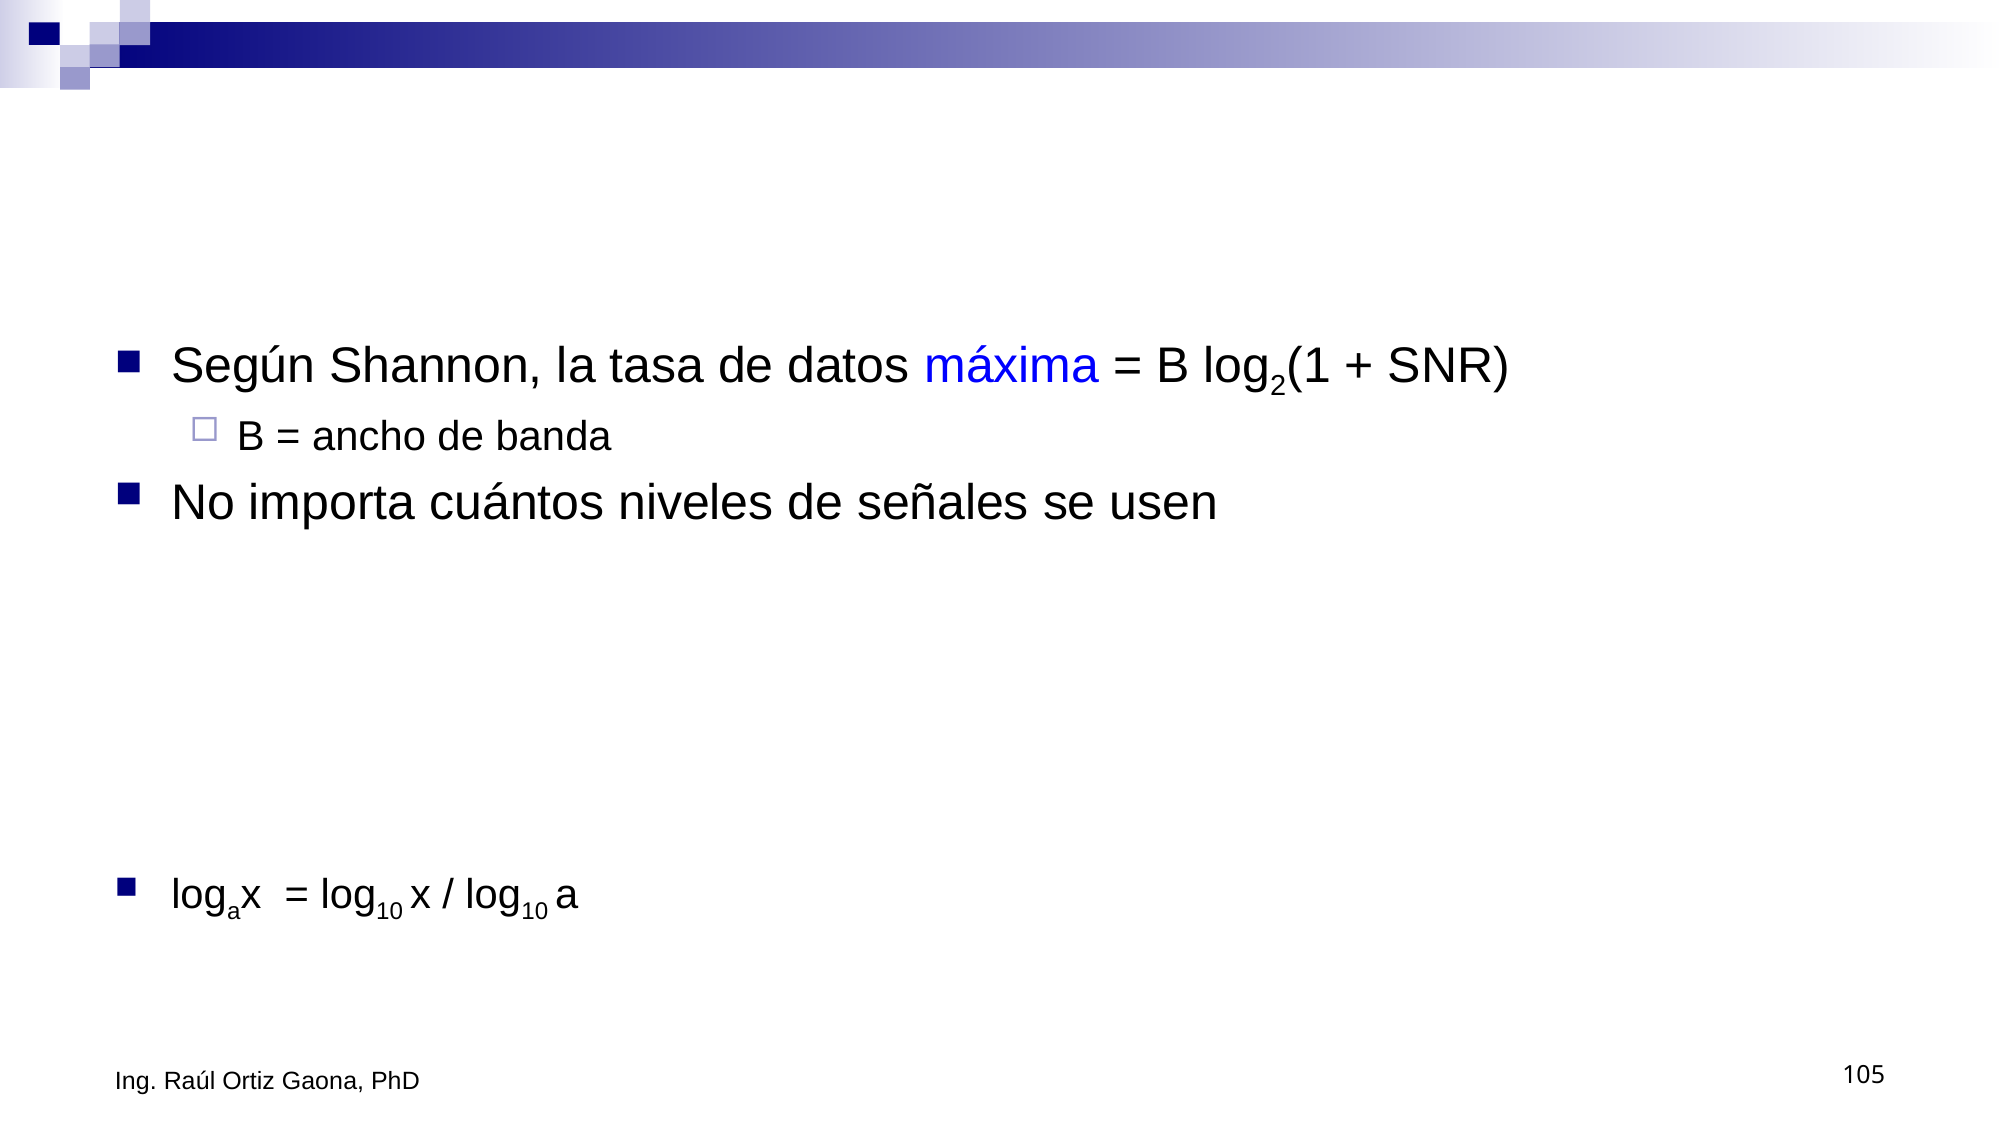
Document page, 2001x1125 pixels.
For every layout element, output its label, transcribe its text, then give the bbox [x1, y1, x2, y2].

slide_number Ing. Raúl Ortiz Gaona, PhD [99, 1024, 567, 1103]
slide_number 105 [1433, 1025, 1900, 1100]
list Según Shannon, la tasa de datos máxima = B log2(1 + SNR) B = ancho de banda No importa cuántos niveles de señales se usen logax = log10 x / log10 a [99, 324, 1900, 963]
